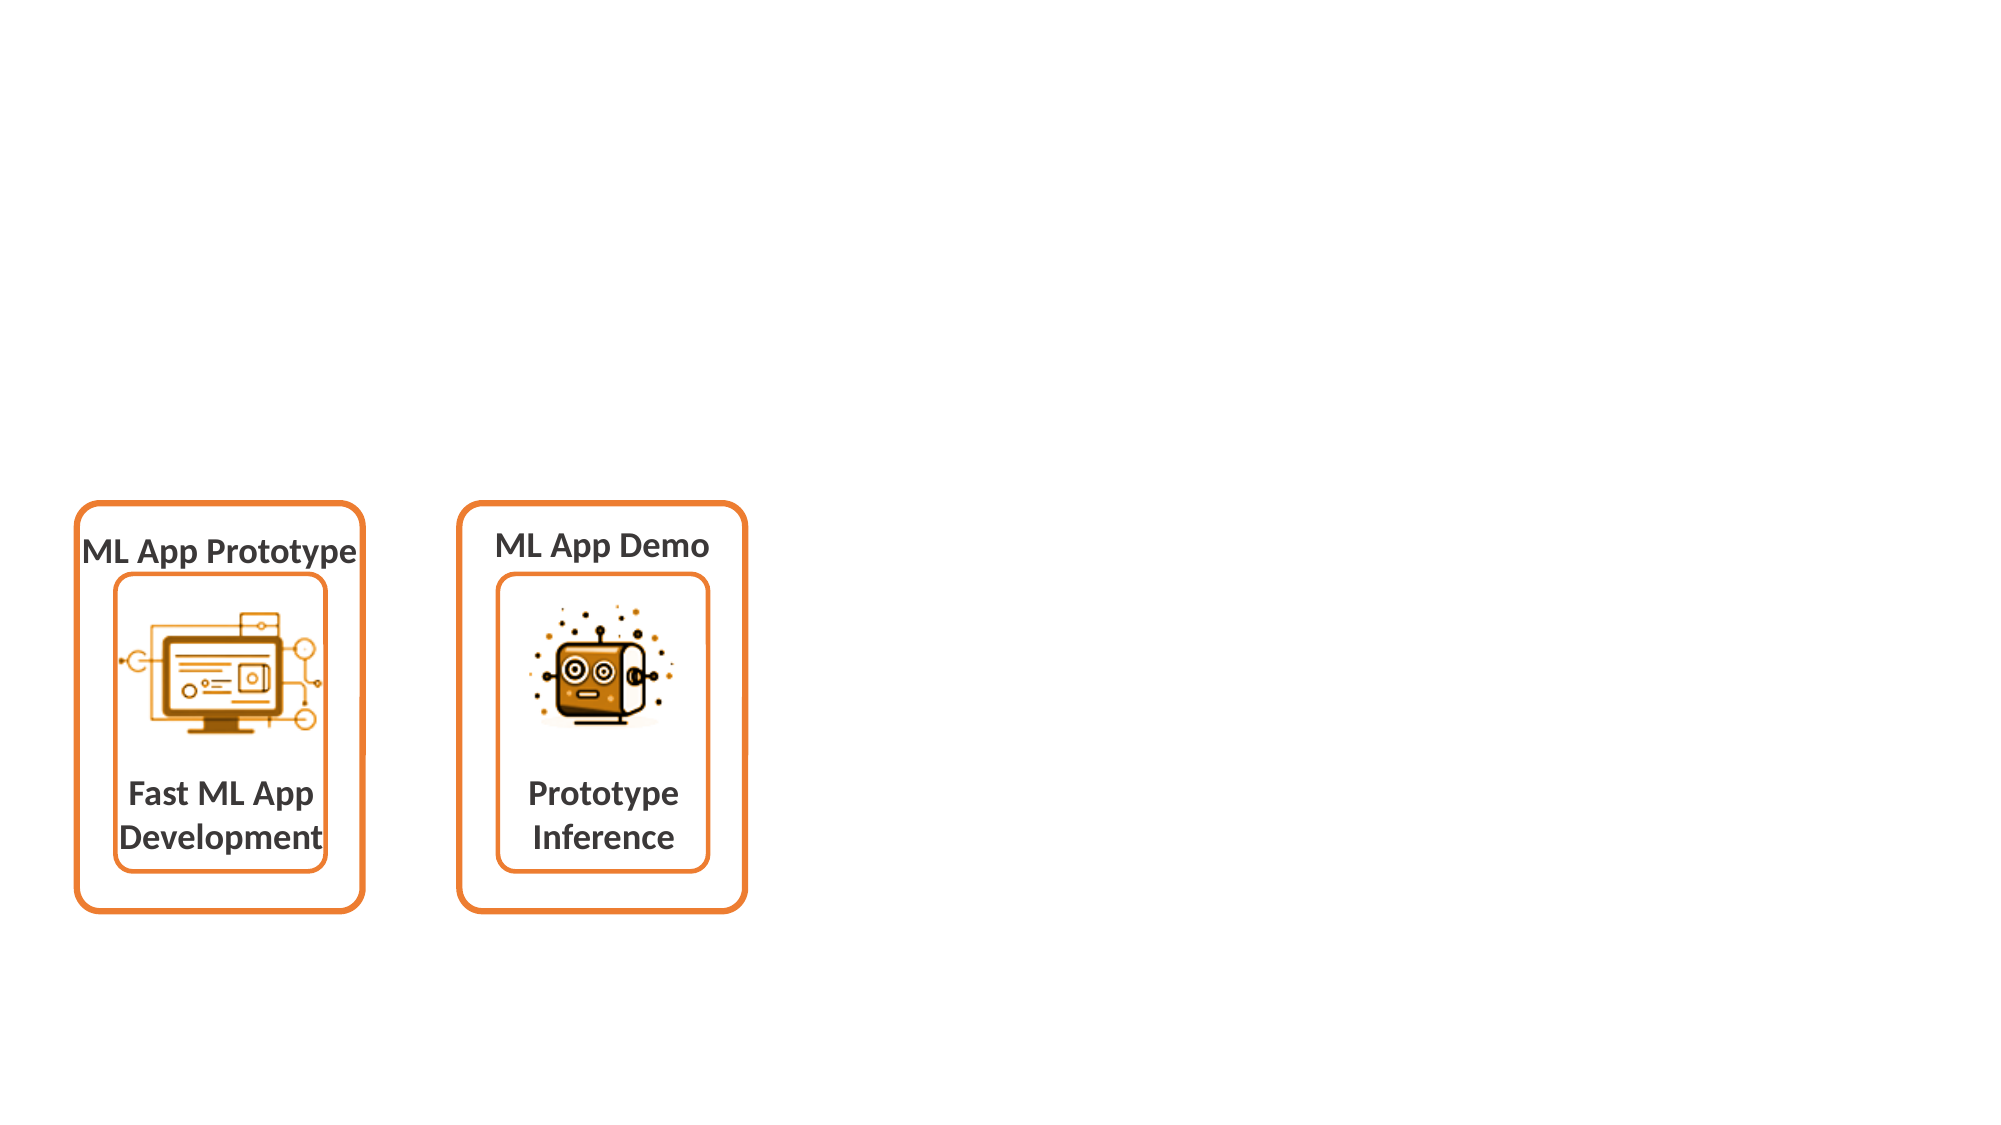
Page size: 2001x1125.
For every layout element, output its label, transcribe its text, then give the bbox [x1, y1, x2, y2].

picture [105, 600, 335, 752]
text_box ML App Prototype [62, 520, 377, 579]
text_box ML App Demo [445, 513, 760, 572]
text_box [463, 503, 741, 513]
text_box [77, 503, 362, 520]
text_box [459, 572, 746, 912]
picture [529, 599, 679, 737]
text_box [76, 579, 363, 912]
